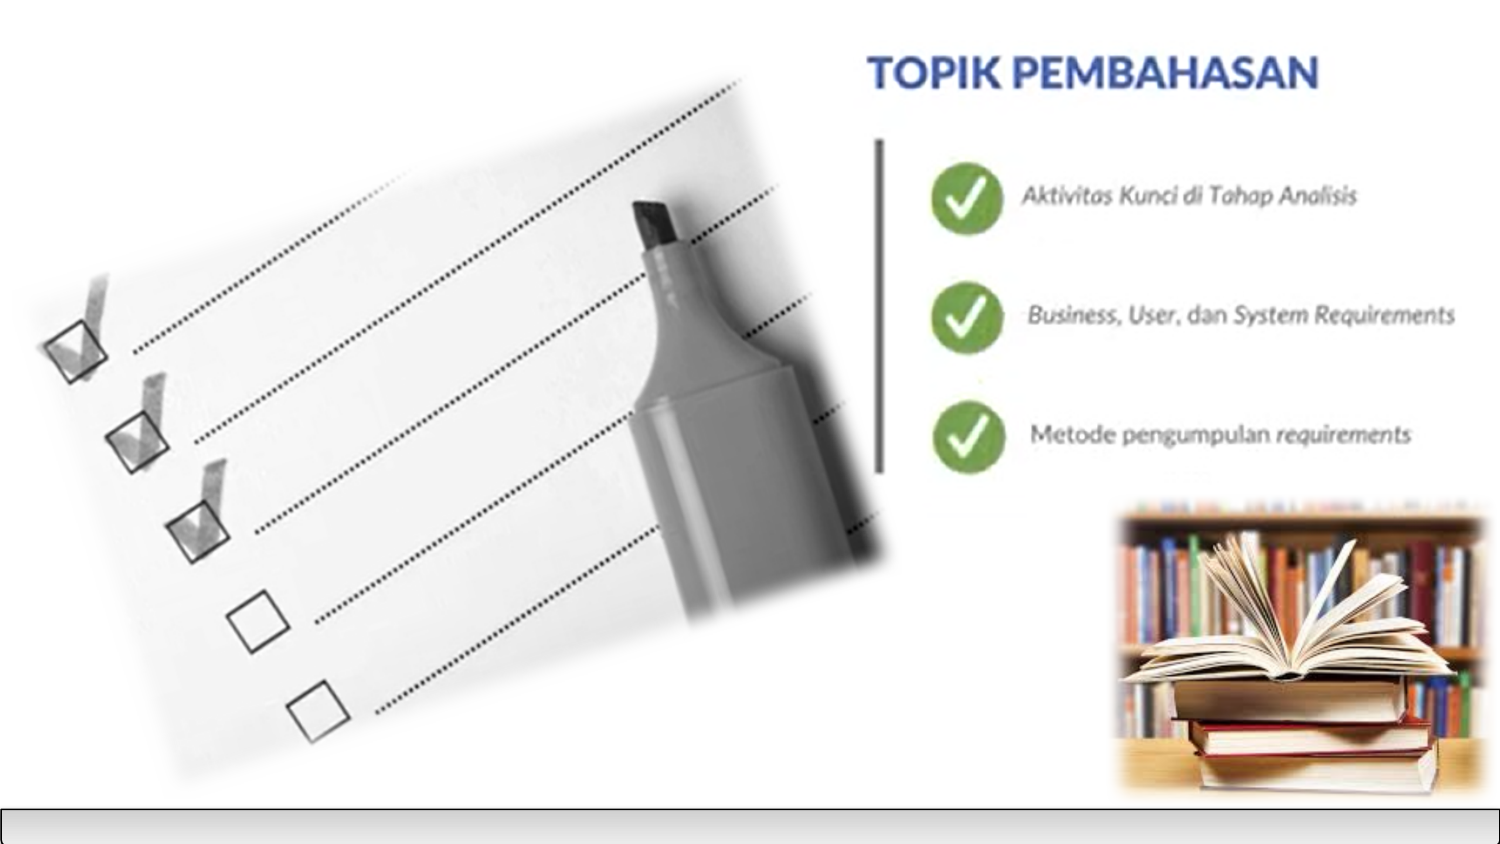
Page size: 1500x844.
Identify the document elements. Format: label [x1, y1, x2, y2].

picture [45, 16, 1500, 808]
text_box [0, 808, 1500, 844]
